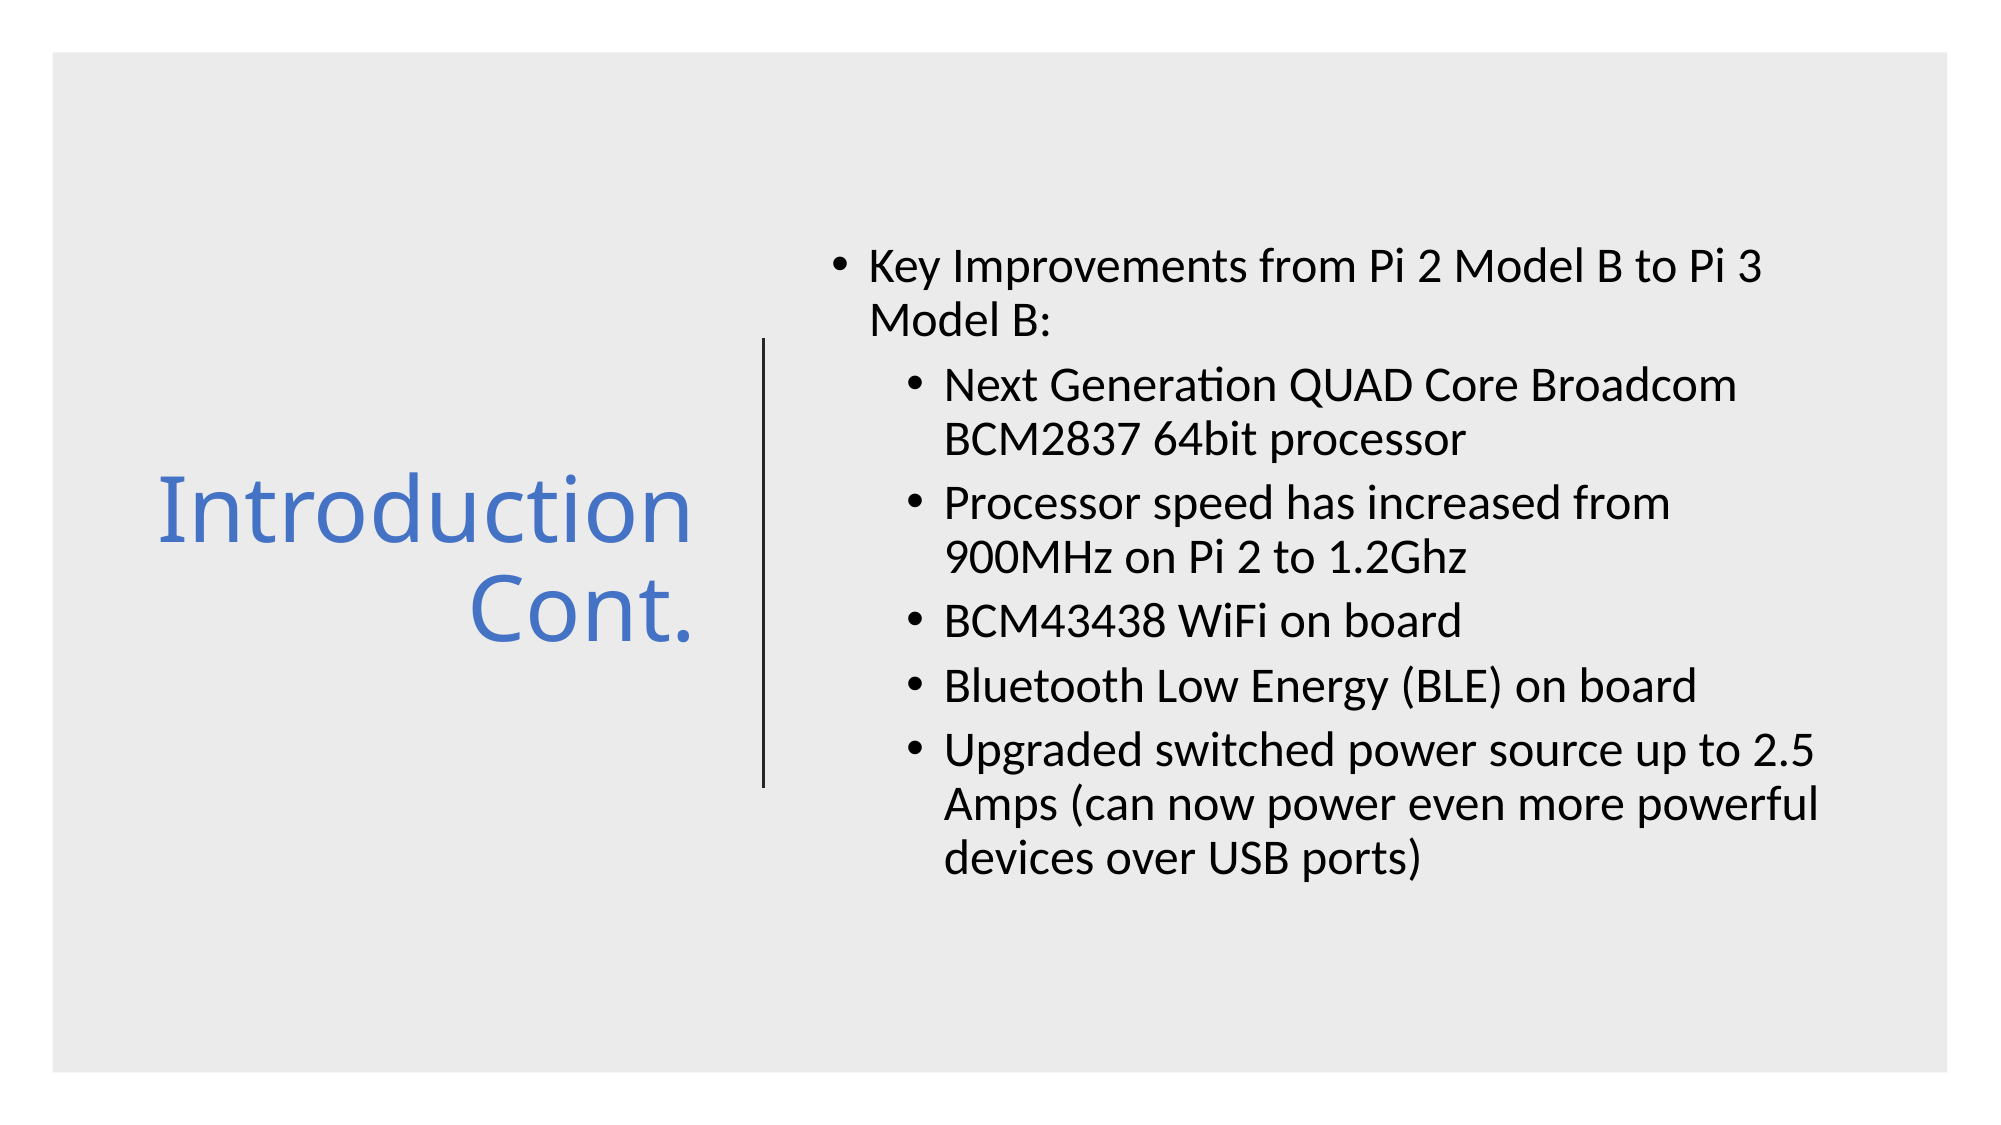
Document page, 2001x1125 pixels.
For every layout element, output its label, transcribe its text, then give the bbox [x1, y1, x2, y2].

text_box [52, 51, 1948, 1073]
title Introduction Cont. [137, 158, 711, 967]
list Key Improvements from Pi 2 Model B to Pi 3 Model B: Next Generation QUAD Core Broadcom BCM2837 64bit processor Processor speed has increased from 900MHz on Pi 2 to 1.2Ghz BCM43438 WiFi on board Bluetooth Low Energy (BLE) on board Upgraded switched power source up to 2.5 Amps (can now power even more powerful devices over USB ports) [816, 158, 1863, 967]
